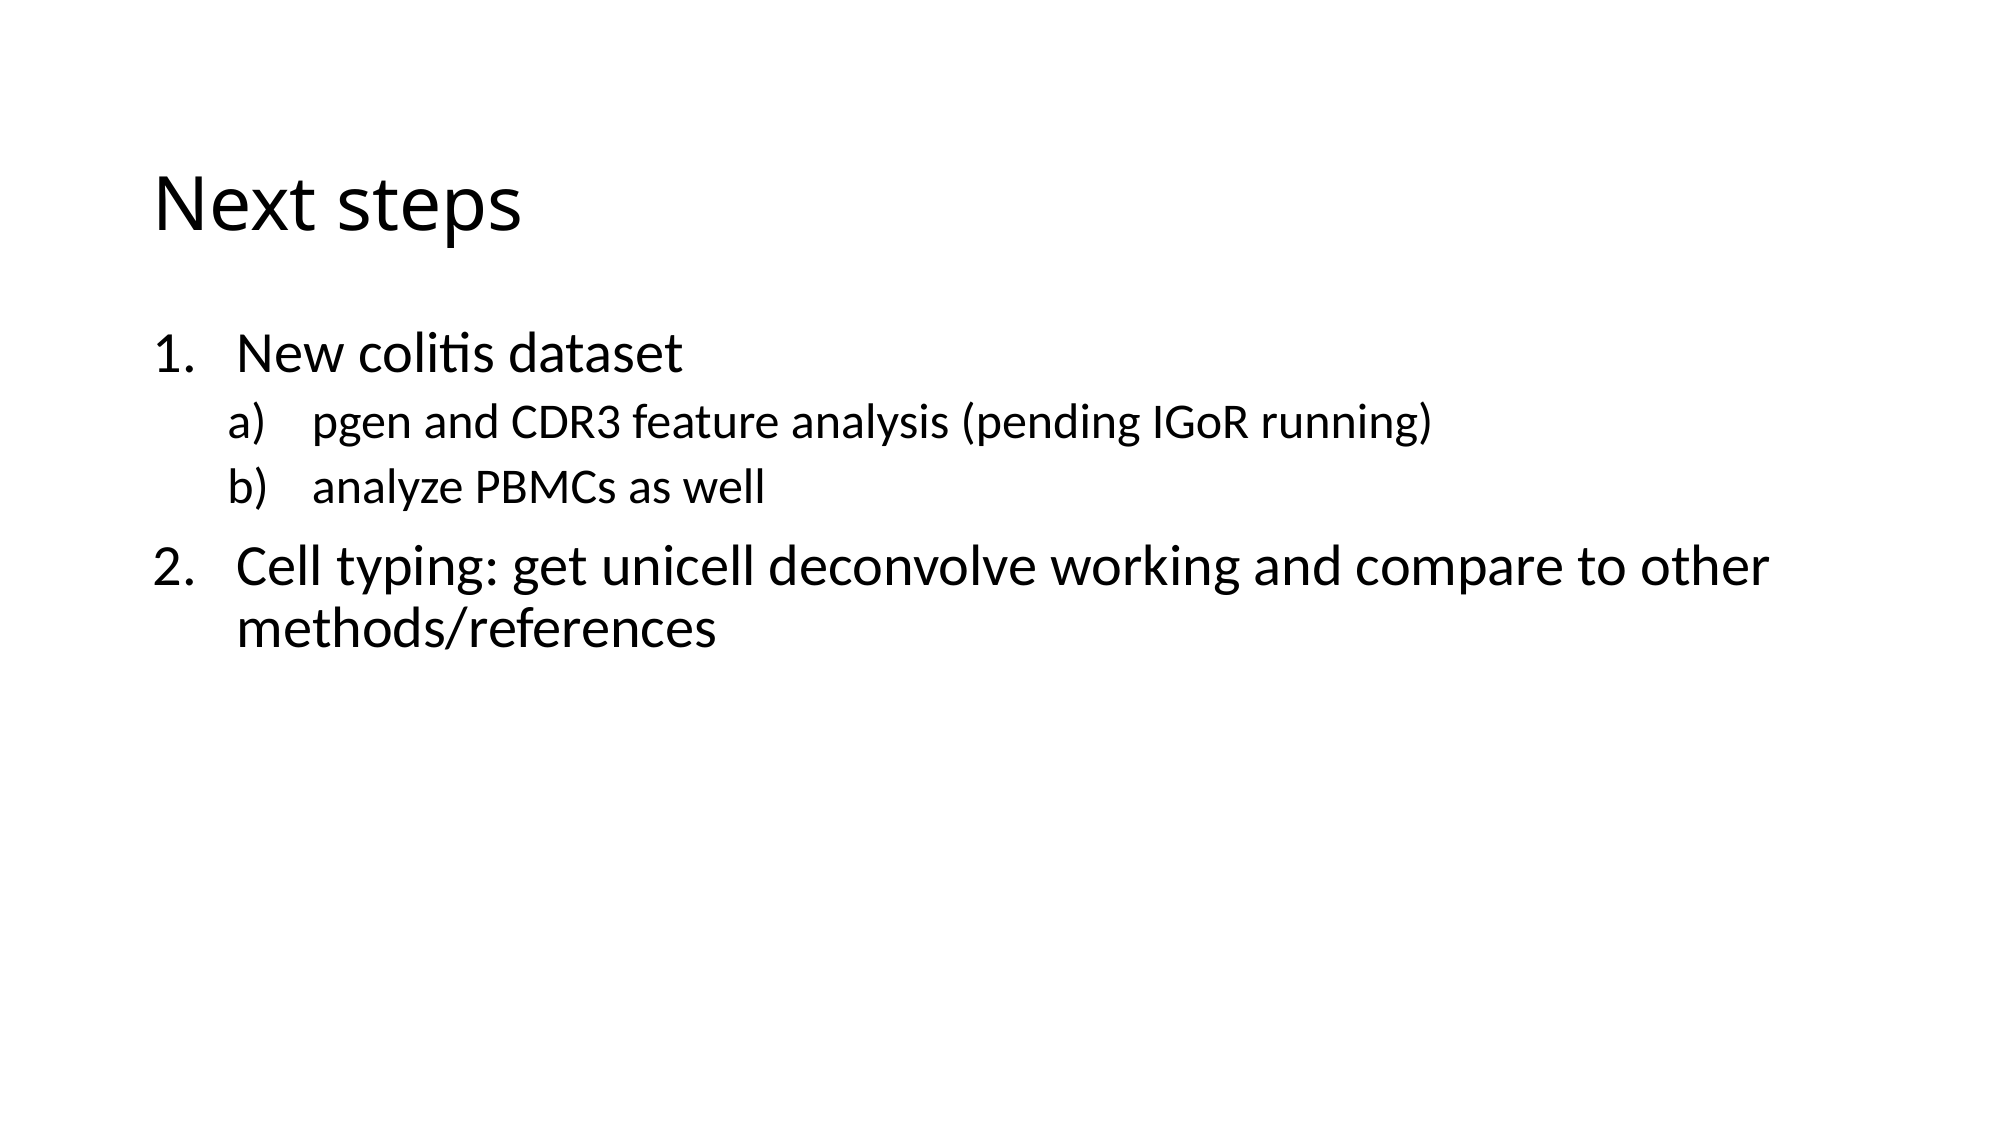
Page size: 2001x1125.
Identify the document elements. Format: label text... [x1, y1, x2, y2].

list New colitis dataset pgen and CDR3 feature analysis (pending IGoR running) analyze PBMCs as well Cell typing: get unicell deconvolve working and compare to other methods/references [137, 314, 1854, 1074]
title Next steps [137, 97, 722, 314]
